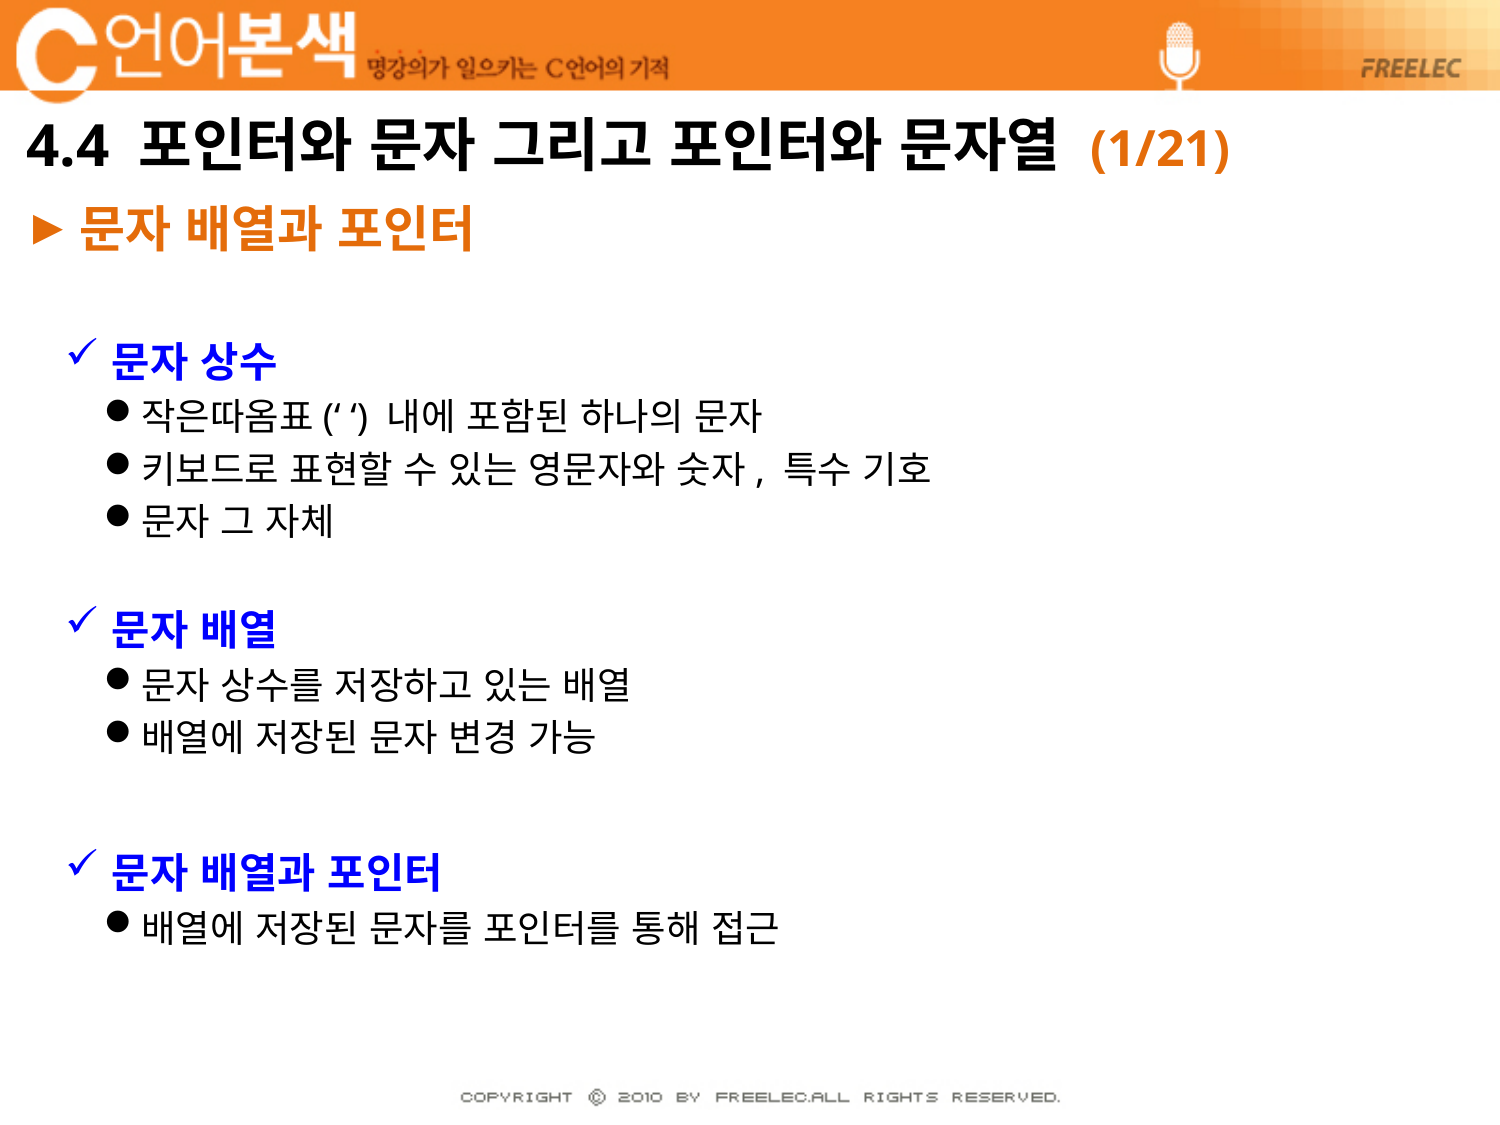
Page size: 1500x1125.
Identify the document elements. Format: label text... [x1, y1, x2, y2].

picture [0, 0, 1500, 1125]
list 문자 배열과 포인터 문자 상수 작은따옴표(‘ ‘) 내에 포함된 하나의 문자 키보드로 표현할 수 있는 영문자와 숫자, 특수 기호 문자 그 자체 문자 배열 문자 상수를 저장하고 있는 배열 배열에 저장된 문자 변경 가능 문자 배열과 포인터 배열에 저장된 문자를 포인터를 통해 접근 [8, 189, 1500, 1043]
title 4.4 포인터와 문자 그리고 포인터와 문자열 (1/21) [11, 107, 1500, 178]
